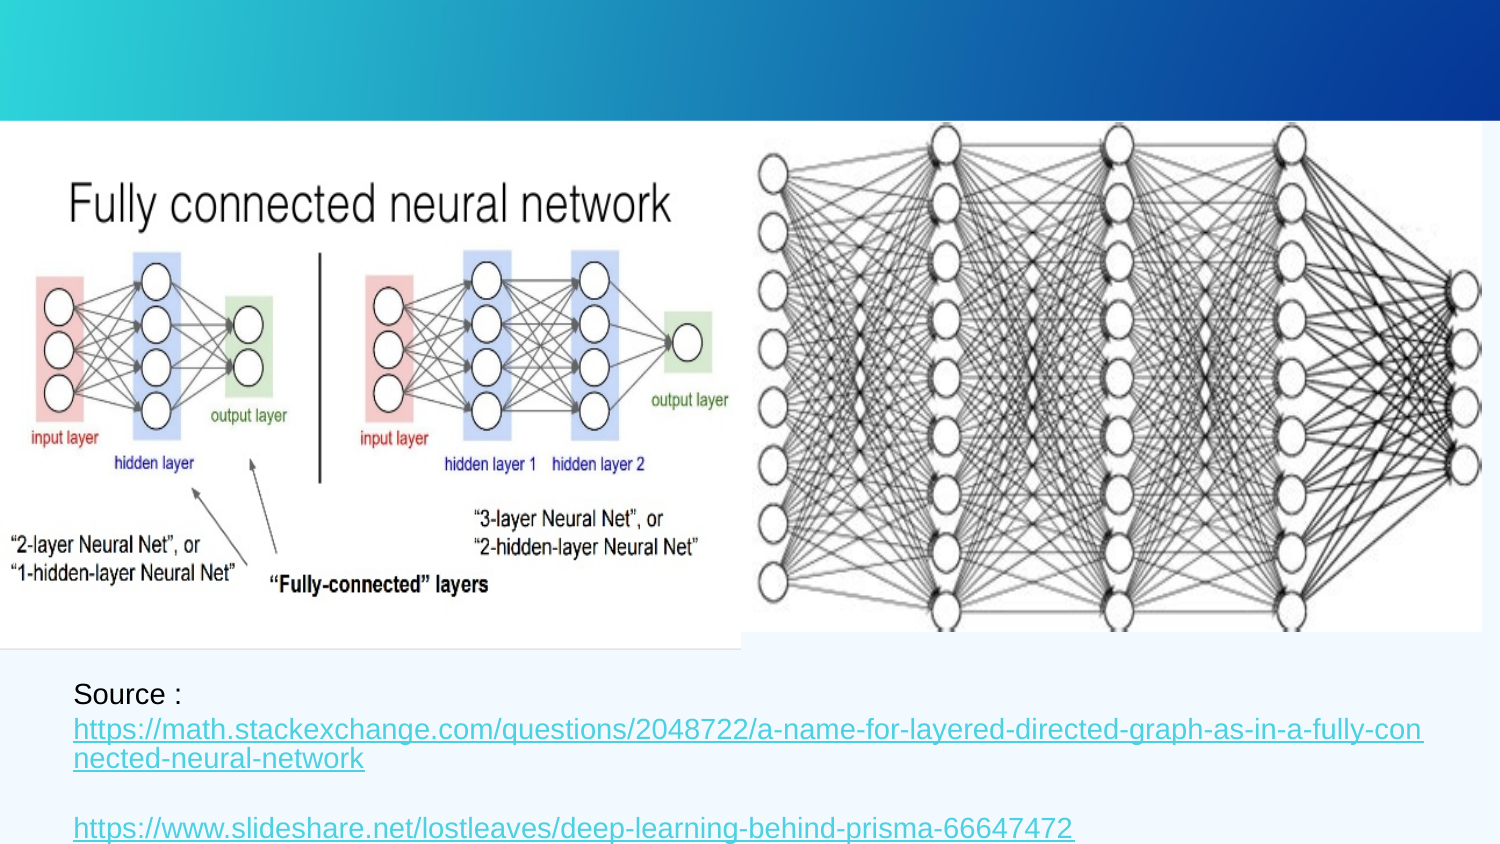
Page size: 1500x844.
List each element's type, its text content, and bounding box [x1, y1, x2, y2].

text_box Source : https://math.stackexchange.com/questions/2048722/a-name-for-layered-directed-graph-as-in-a-fully-connected-neural-network https://www.slideshare.net/lostleaves/deep-learning-behind-prisma-66647472 [58, 660, 1442, 830]
picture [0, 0, 1500, 844]
